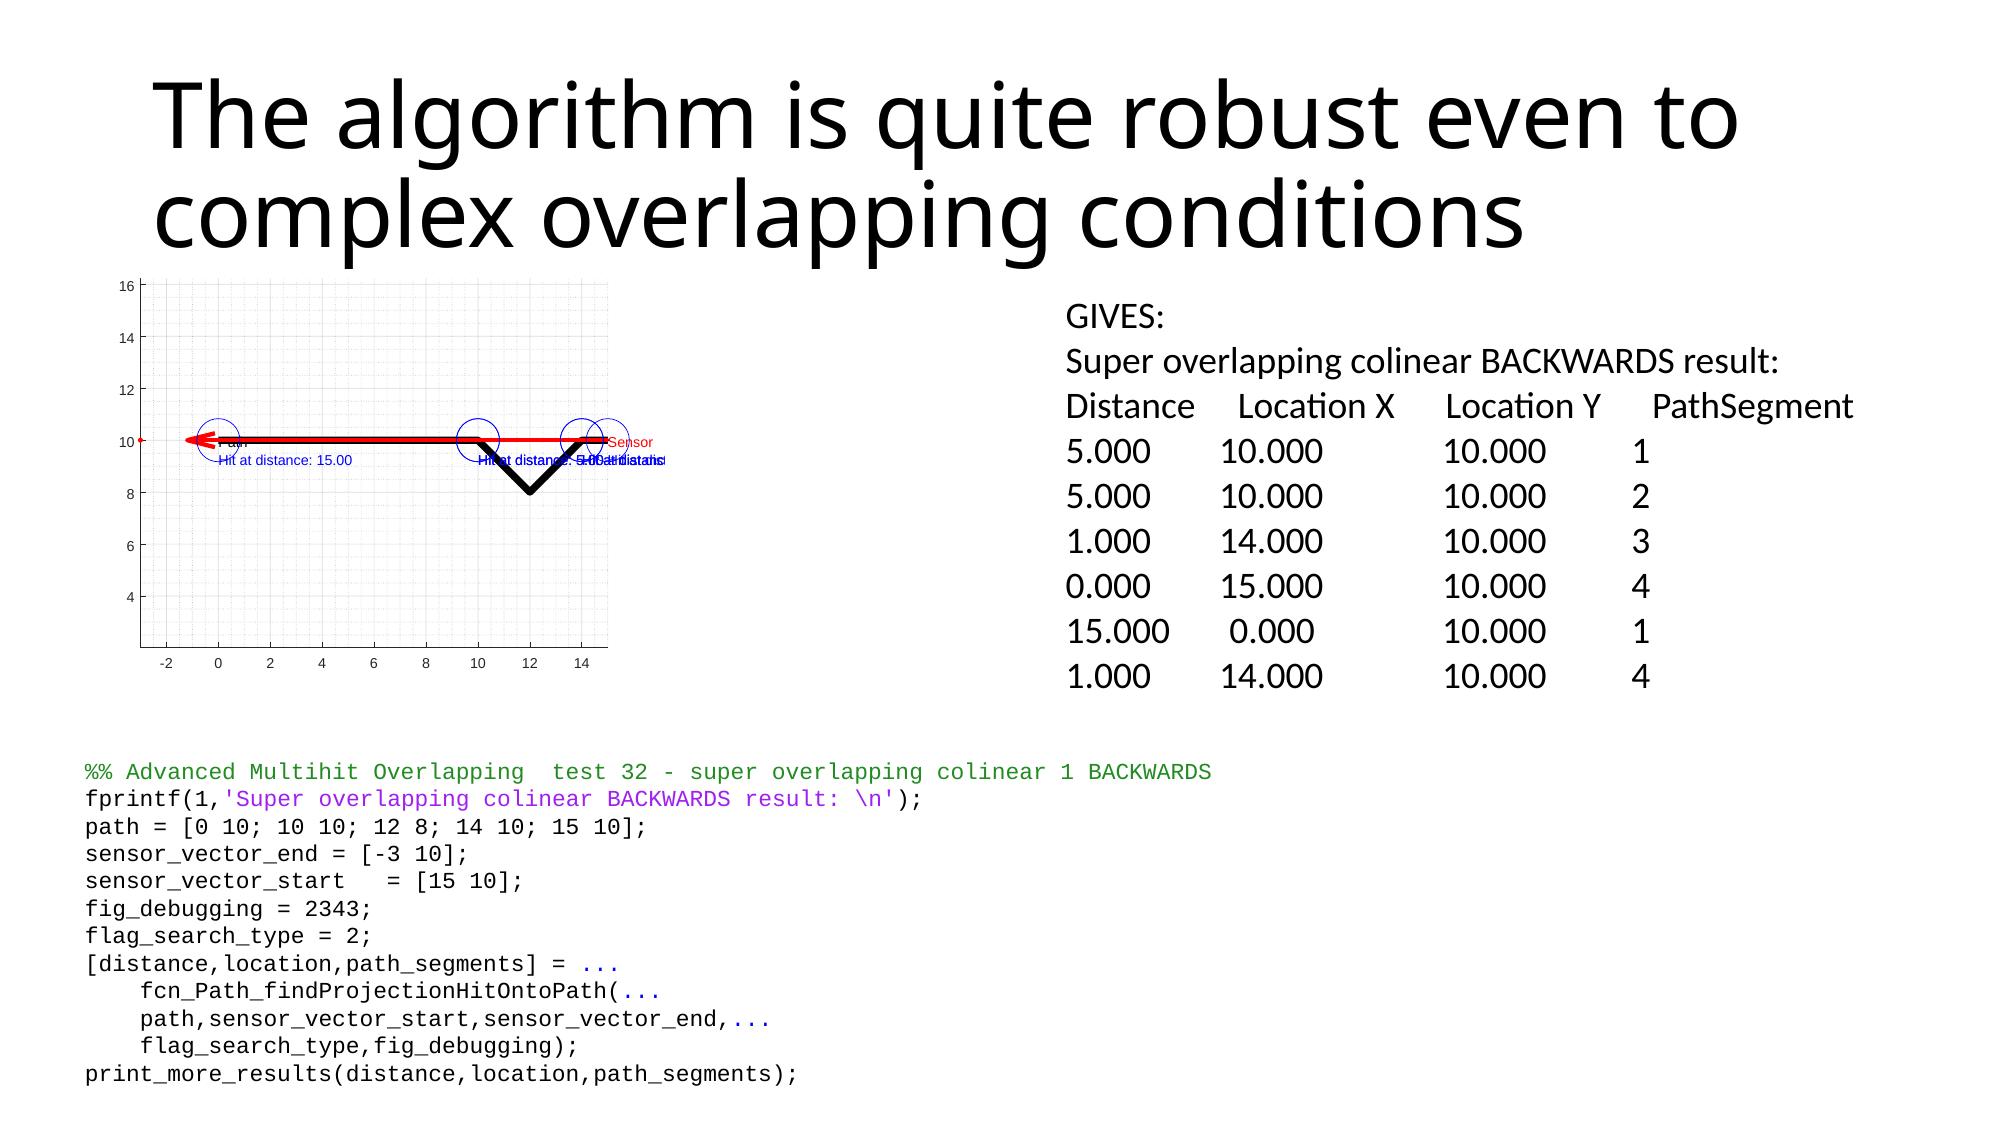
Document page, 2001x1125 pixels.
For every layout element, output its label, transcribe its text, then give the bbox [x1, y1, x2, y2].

picture [62, 244, 665, 697]
title The algorithm is quite robust even to complex overlapping conditions [137, 59, 1863, 278]
text_box %% Advanced Multihit Overlapping test 32 - super overlapping colinear 1 BACKWARDS fprintf(1,'Super overlapping colinear BACKWARDS result: \n'); path = [0 10; 10 10; 12 8; 14 10; 15 10]; sensor_vector_end = [-3 10]; sensor_vector_start = [15 10]; fig_debugging = 2343; flag_search_type = 2; [distance,location,path_segments] = ... fcn_Path_findProjectionHitOntoPath(... path,sensor_vector_start,sensor_vector_end,... flag_search_type,fig_debugging); print_more_results(distance,location,path_segments); [69, 748, 1228, 1121]
text_box GIVES: Super overlapping colinear BACKWARDS result: Distance Location X Location Y PathSegment 5.000 10.000 10.000 1 5.000 10.000 10.000 2 1.000 14.000 10.000 3 0.000 15.000 10.000 4 15.000 0.000 10.000 1 1.000 14.000 10.000 4 [1050, 283, 1879, 794]
